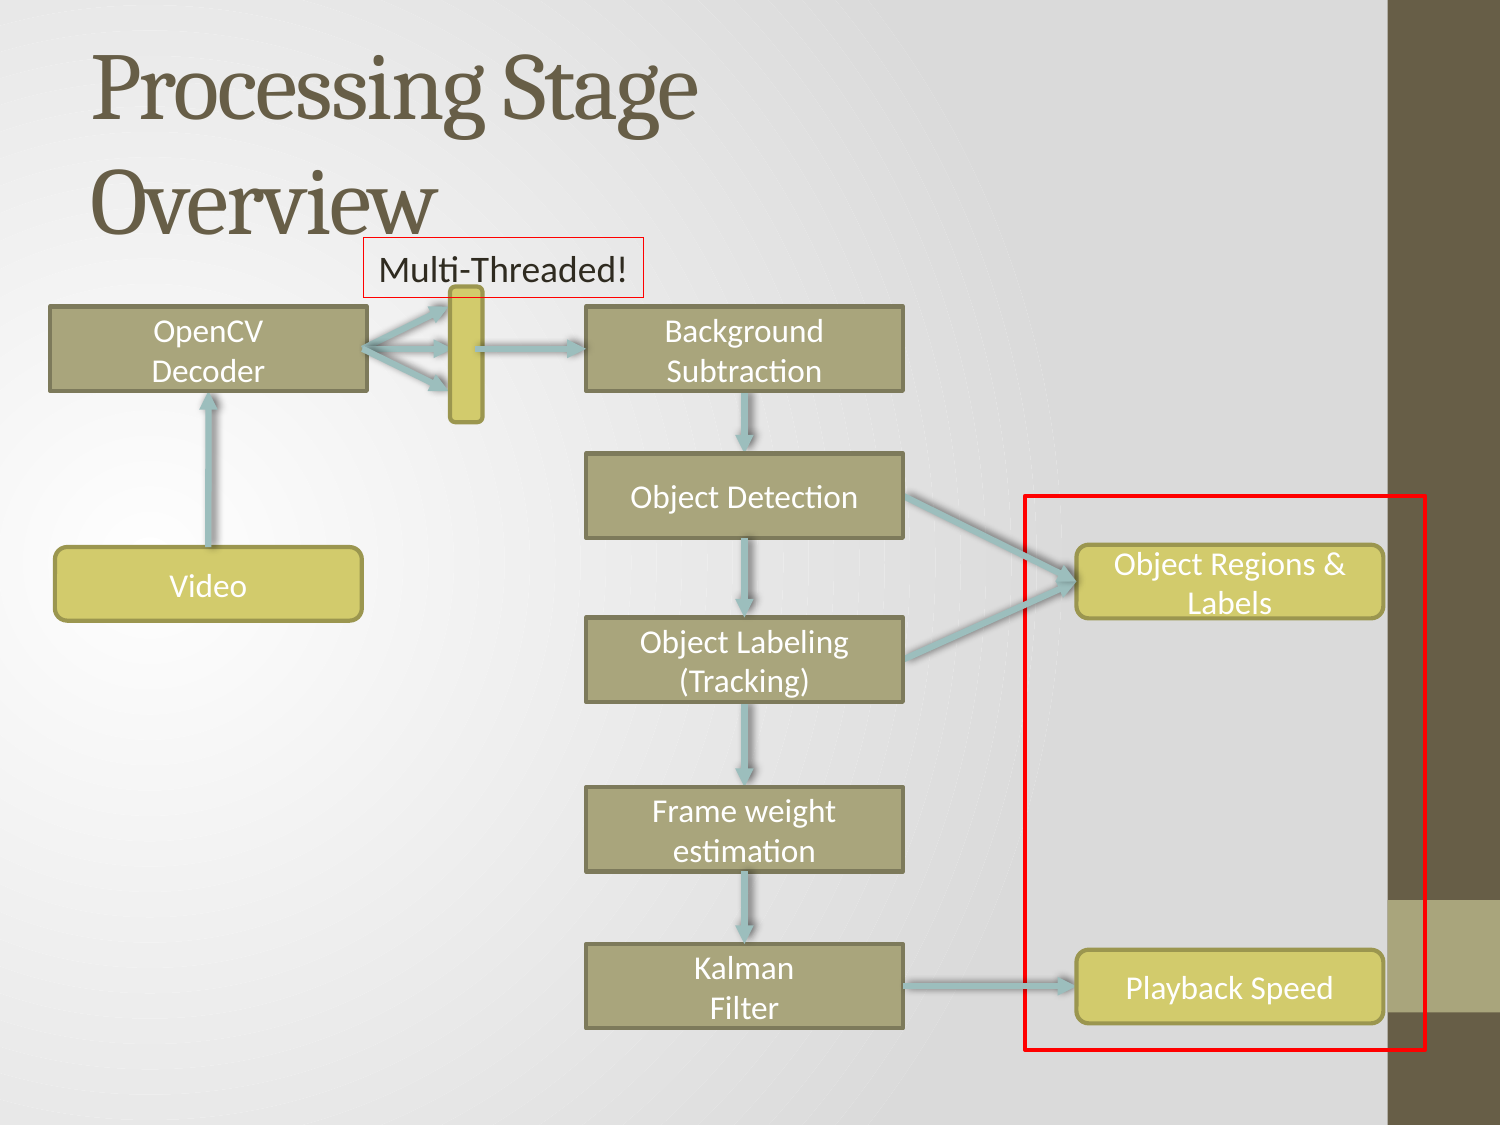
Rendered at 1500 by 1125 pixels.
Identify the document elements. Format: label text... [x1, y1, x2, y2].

text_box Multi-Threaded! [363, 237, 644, 298]
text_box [361, 286, 484, 423]
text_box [914, 495, 1384, 661]
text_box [902, 949, 1384, 1024]
title Processing Stage Overview [75, 45, 1325, 233]
text_box Video [52, 553, 364, 623]
text_box [1023, 494, 1427, 1052]
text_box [49, 305, 368, 548]
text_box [585, 398, 904, 534]
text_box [585, 871, 904, 1030]
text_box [585, 537, 904, 703]
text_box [474, 305, 904, 392]
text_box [585, 706, 904, 868]
